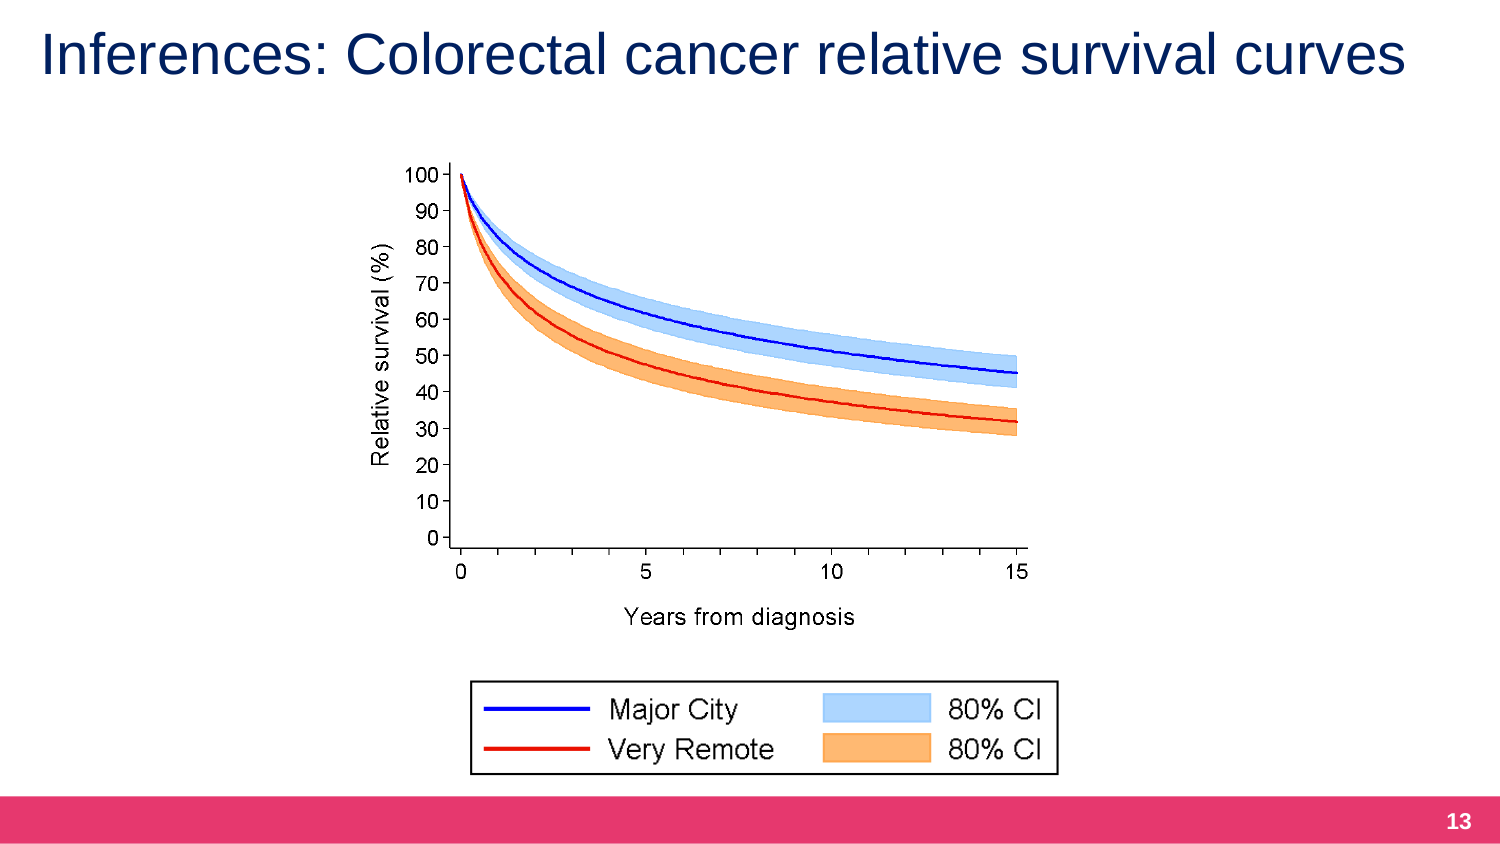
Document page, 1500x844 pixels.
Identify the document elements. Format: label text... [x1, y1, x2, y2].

picture [129, 669, 1265, 787]
text_box Inferences: Colorectal cancer relative survival curves [25, 8, 1500, 94]
picture [348, 144, 1046, 653]
